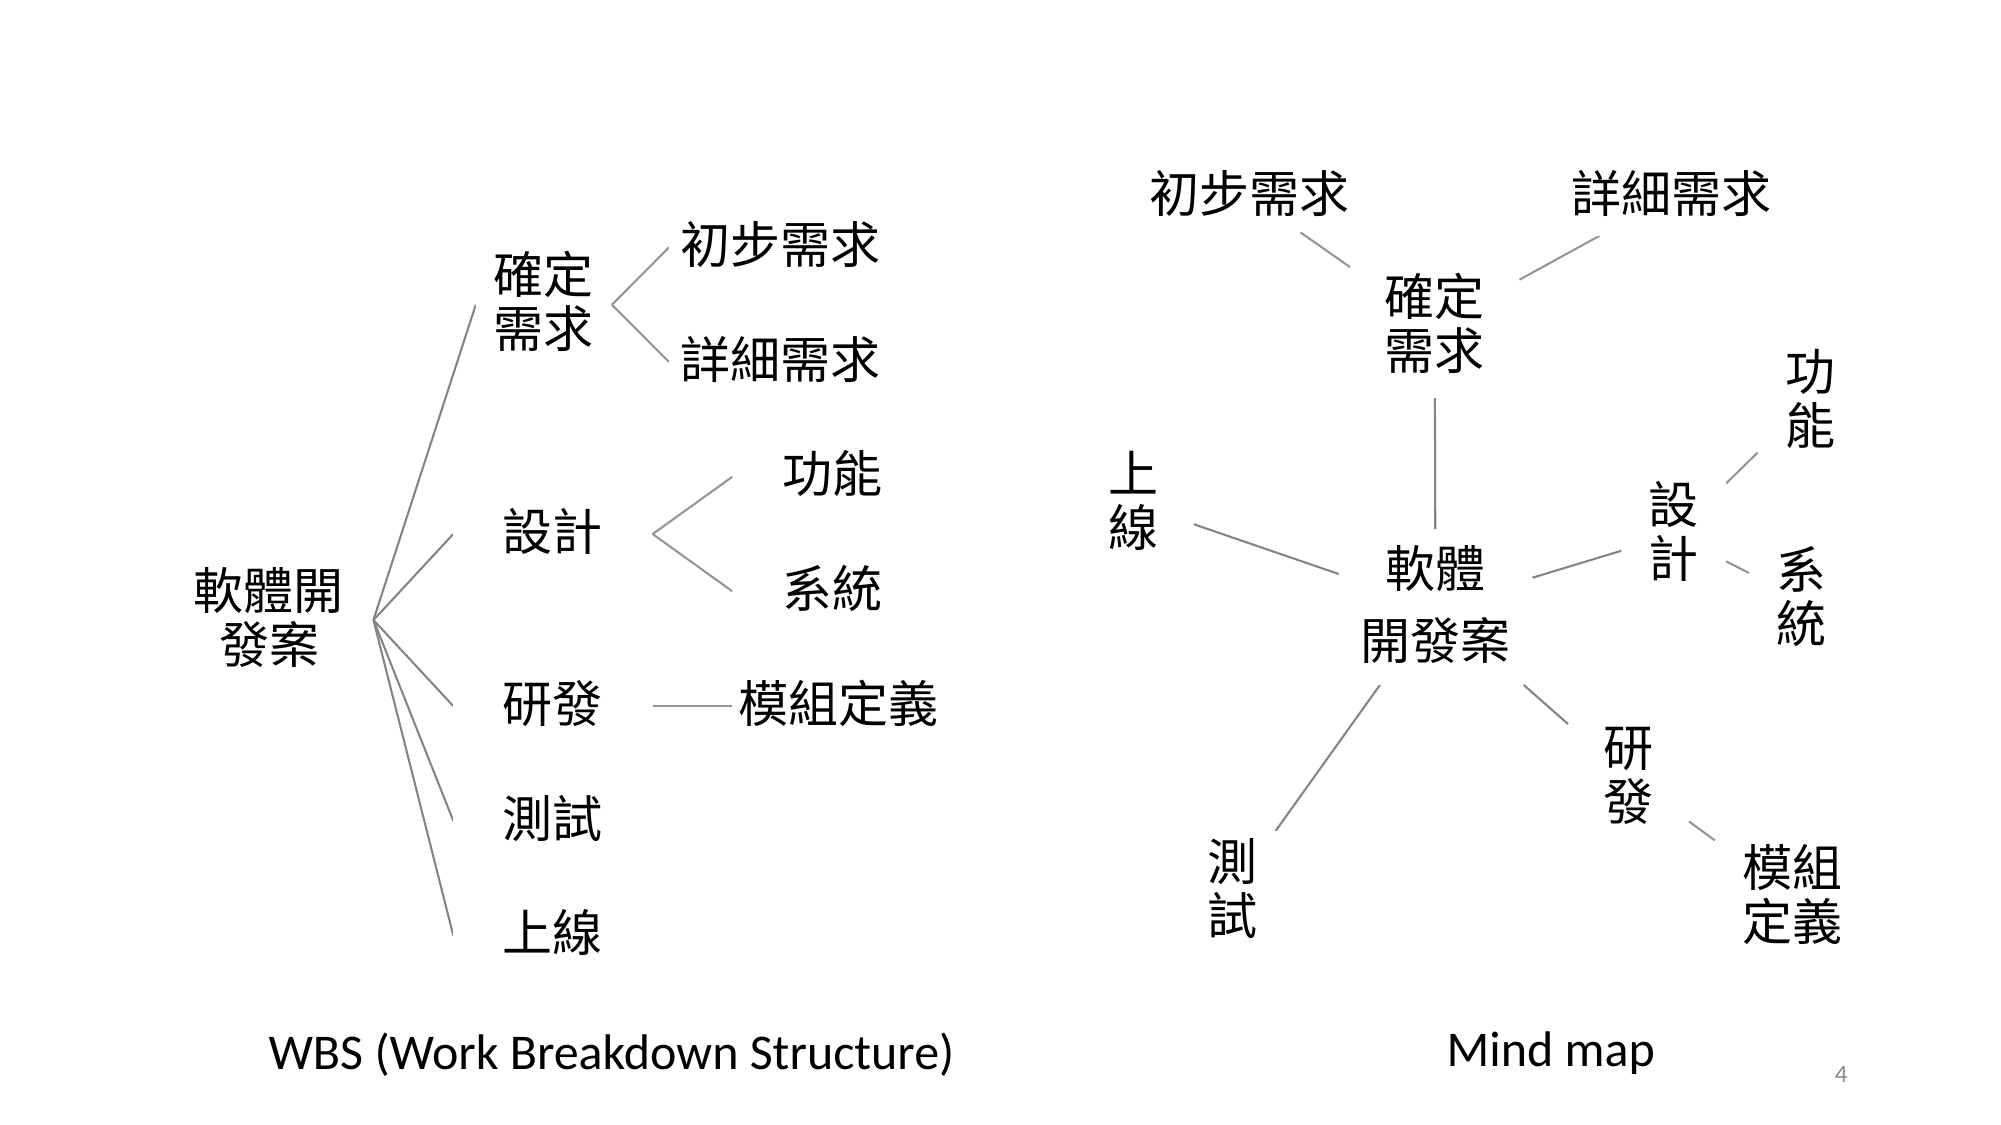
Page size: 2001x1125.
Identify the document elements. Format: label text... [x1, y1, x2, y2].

slide_number 4 [1412, 1043, 1863, 1103]
text_box WBS (Work Breakdown Structure) [253, 1012, 970, 1088]
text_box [920, 140, 1951, 1043]
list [87, 196, 920, 987]
text_box Mind map [1431, 1043, 1670, 1084]
